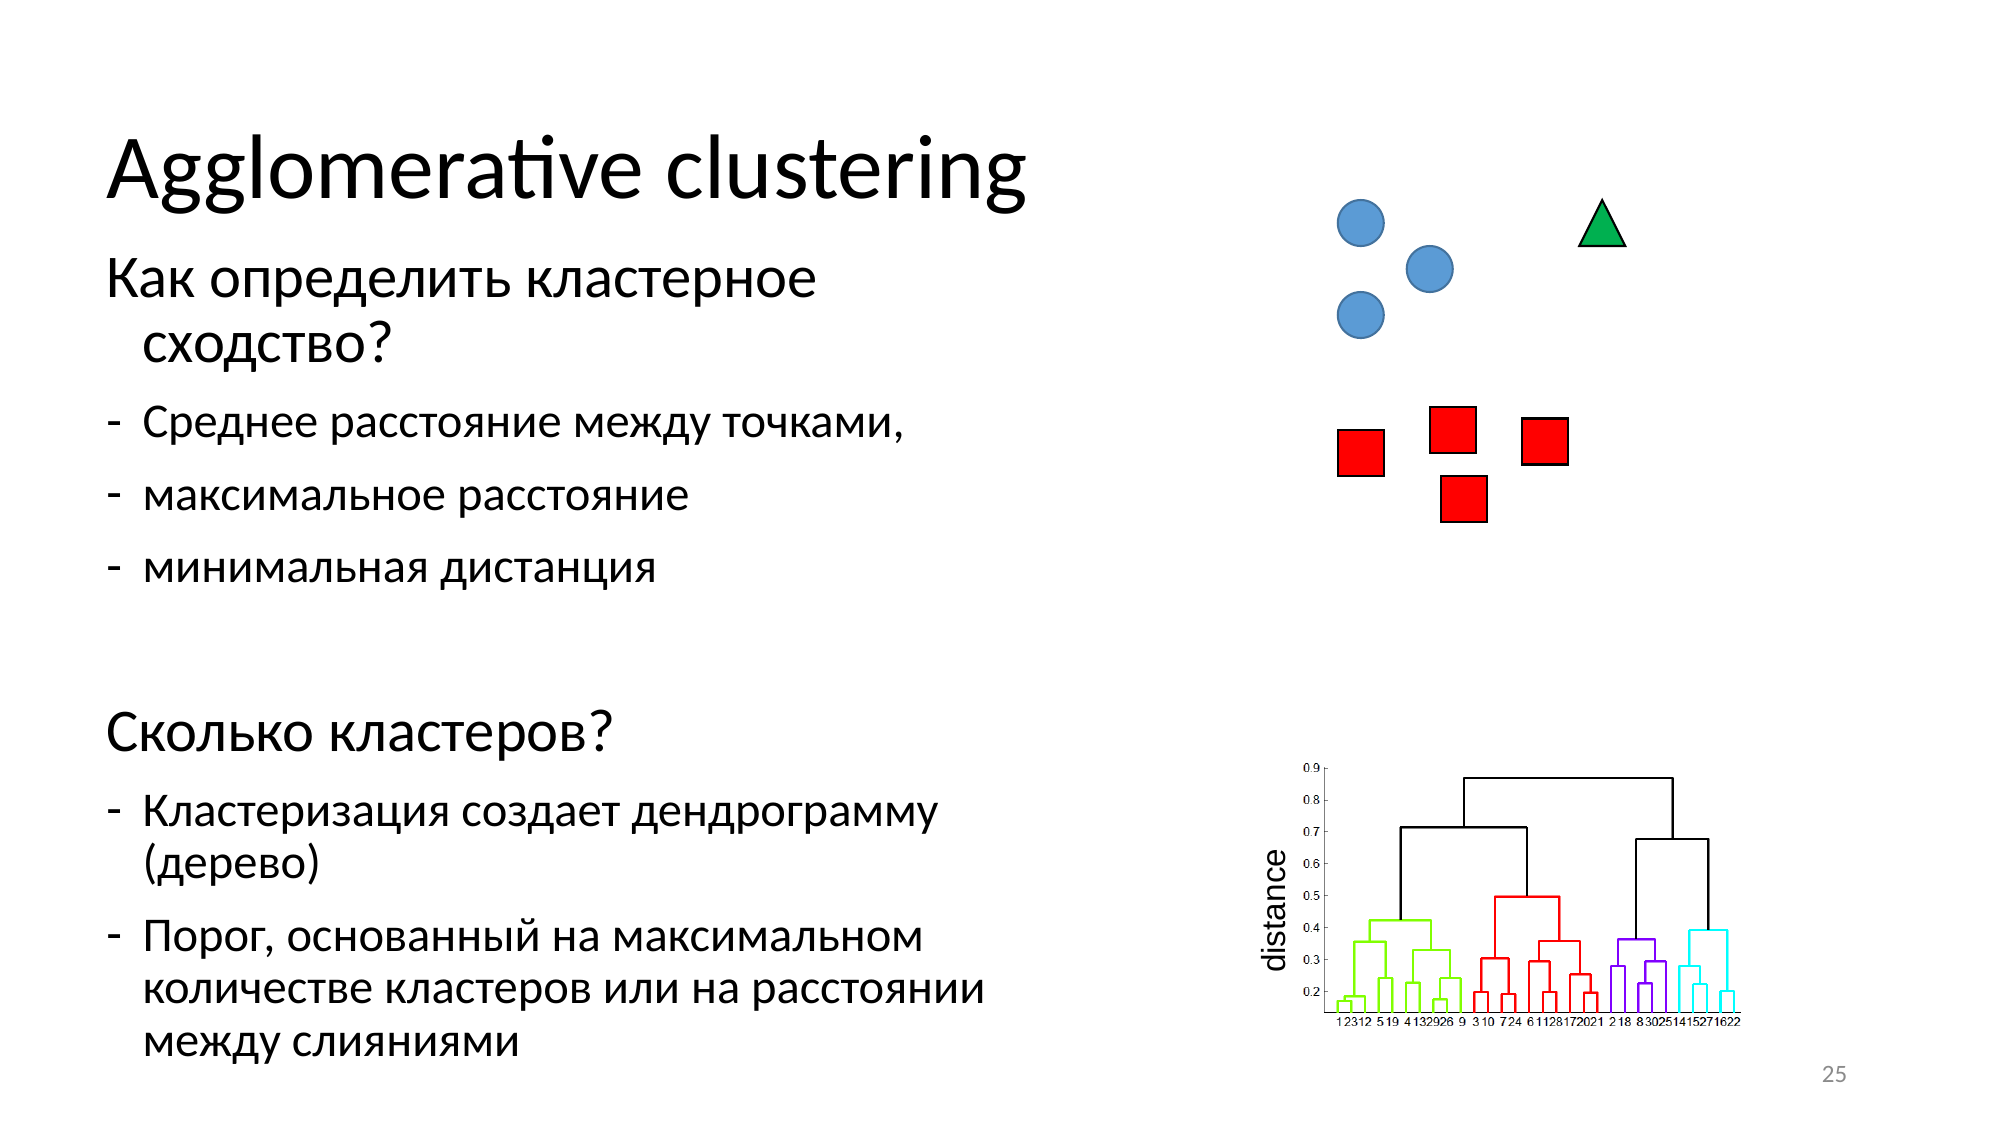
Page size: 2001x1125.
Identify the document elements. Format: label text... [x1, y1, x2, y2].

list Как определить кластерное сходство? Среднее расстояние между точками, максимальное расстояние минимальная дистанция Сколько кластеров? Кластеризация создает дендрограмму (дерево) Порог, основанный на максимальном количестве кластеров или на расстоянии между слияниями [91, 237, 1079, 1080]
text_box distance [1244, 833, 1300, 988]
picture [1302, 762, 1741, 1026]
slide_number 25 [1412, 1042, 1863, 1103]
title Agglomerative clustering [91, 75, 1442, 263]
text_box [1337, 199, 1626, 523]
